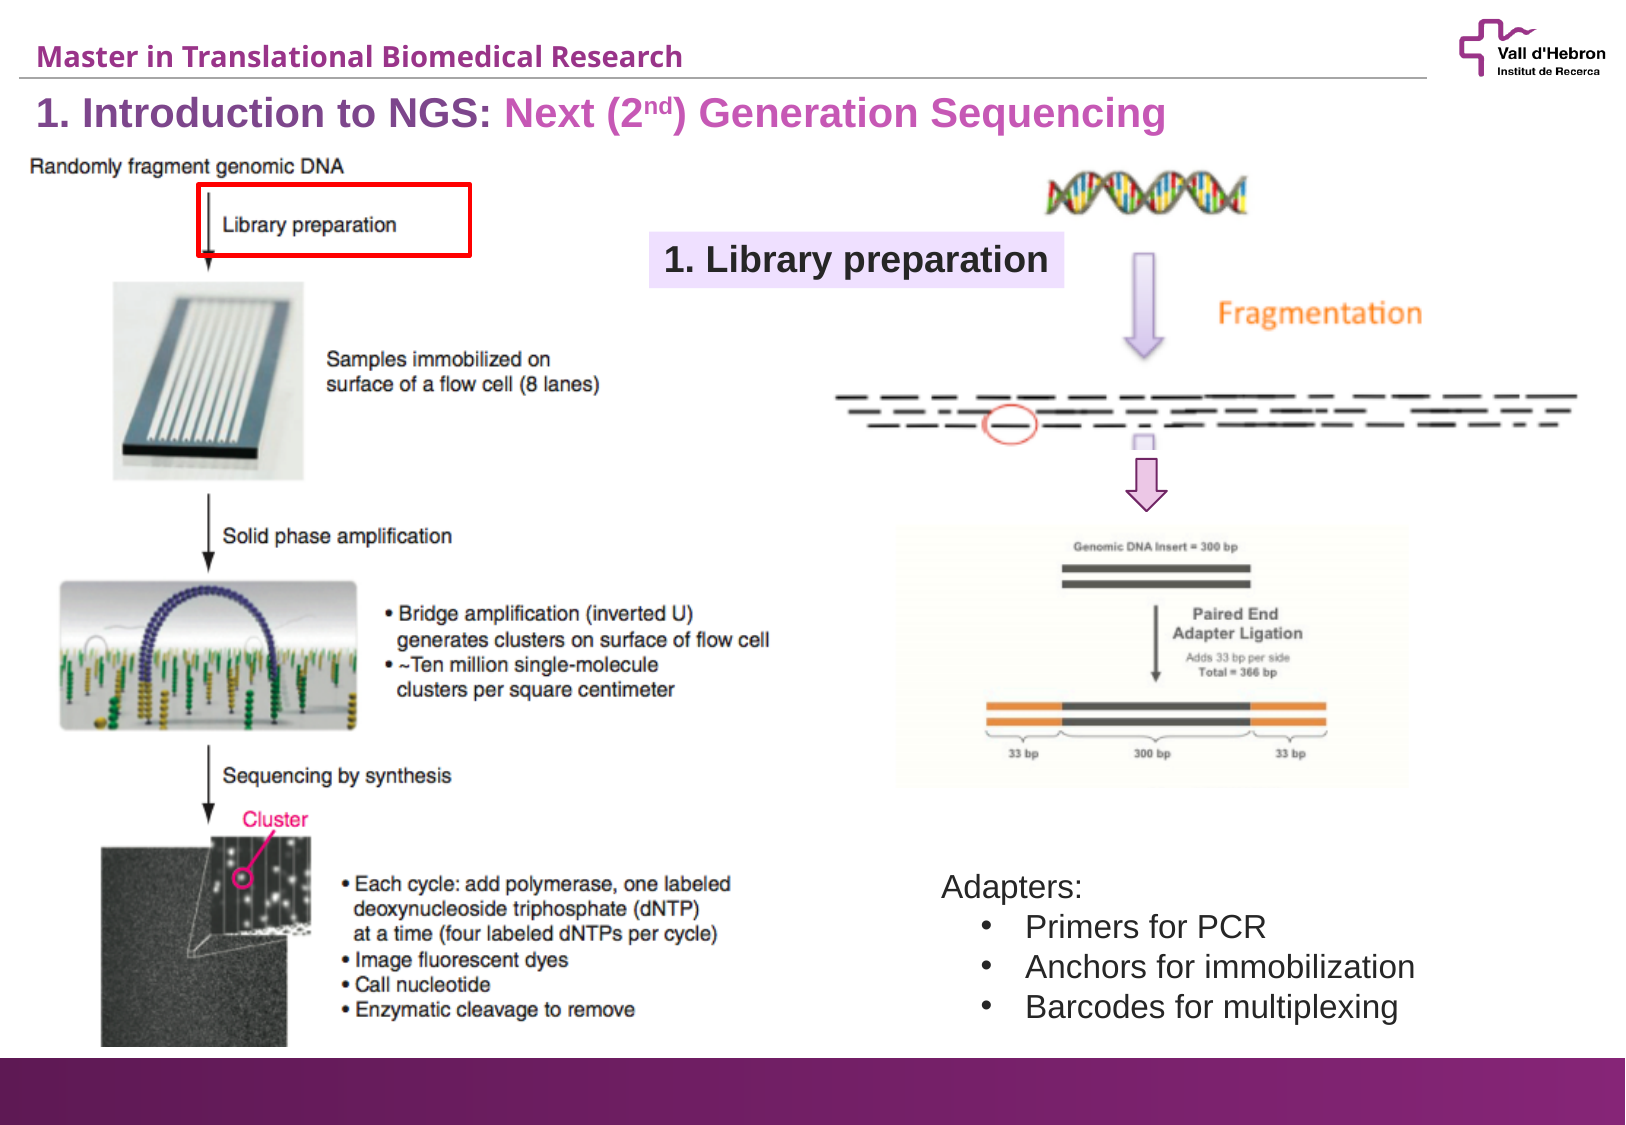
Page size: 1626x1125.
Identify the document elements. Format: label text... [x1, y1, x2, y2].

picture [12, 146, 1614, 1047]
text_box 1. Introduction to NGS: Next (2nd) Generation Sequencing [21, 78, 1625, 143]
text_box [1134, 458, 1159, 478]
picture [1458, 18, 1606, 77]
text_box Adapters: Primers for PCR Anchors for immobilization Barcodes for multiplexing [926, 858, 1432, 1033]
picture [894, 480, 1409, 788]
